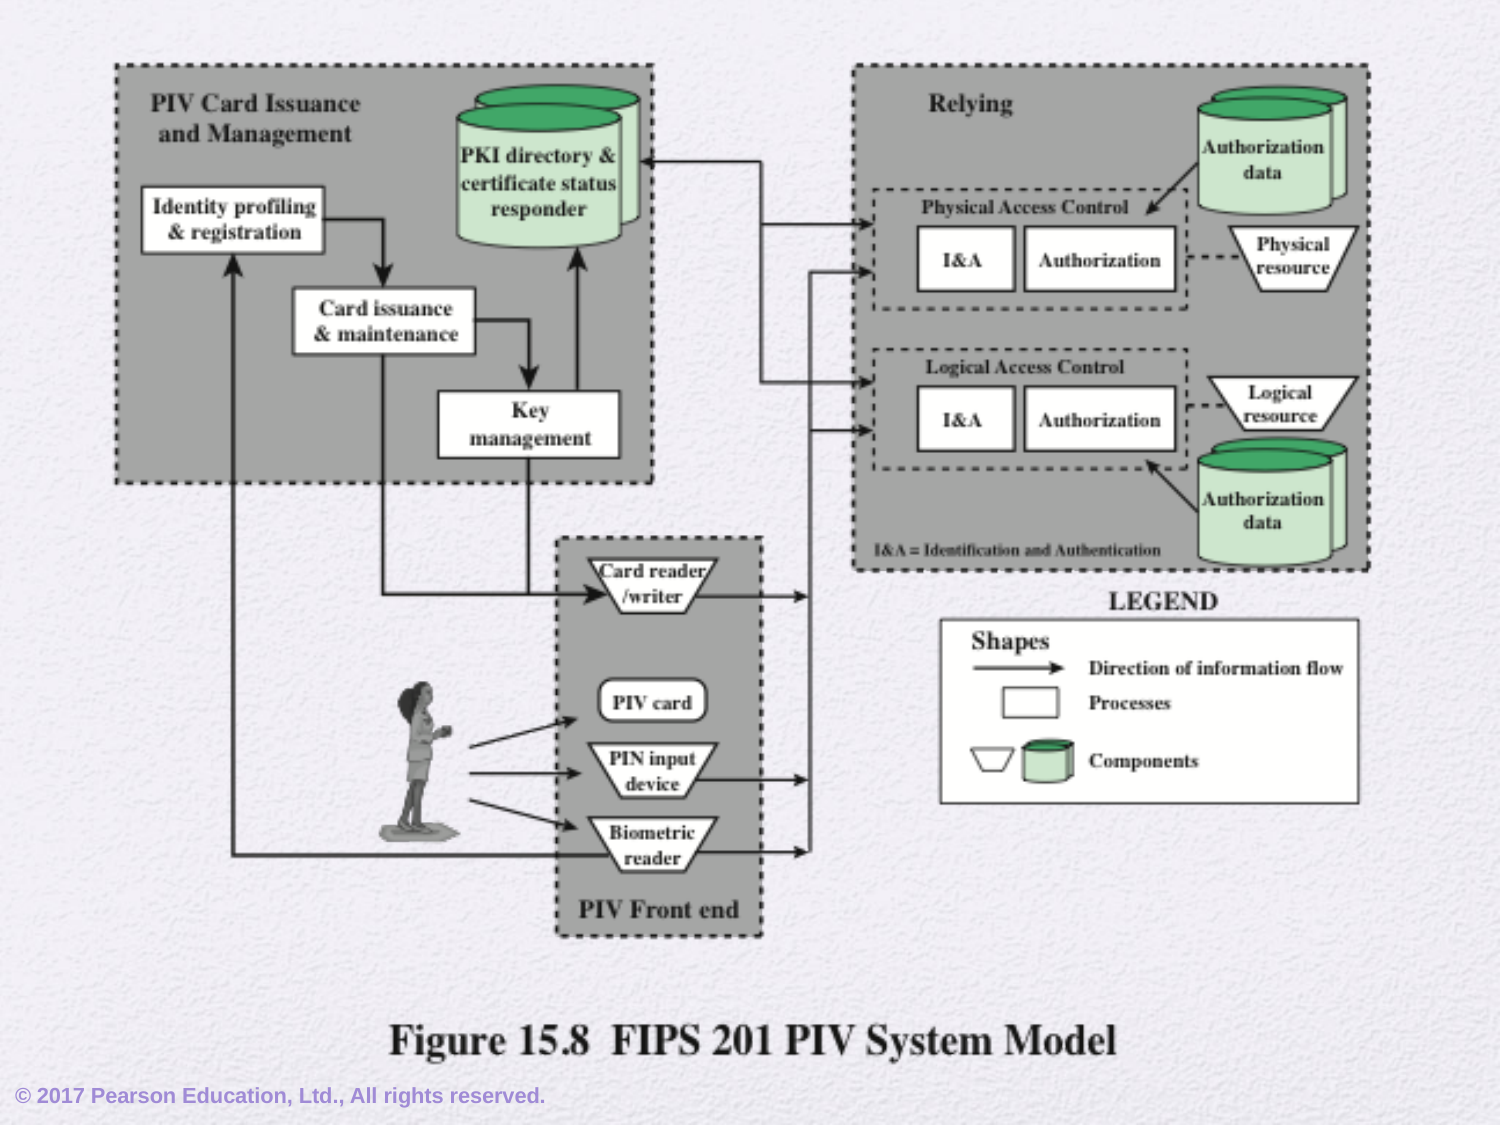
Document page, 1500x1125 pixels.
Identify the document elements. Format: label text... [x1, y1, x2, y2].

footer © 2017 Pearson Education, Ltd., All rights reserved. [0, 1065, 938, 1125]
picture [0, 0, 1500, 1125]
